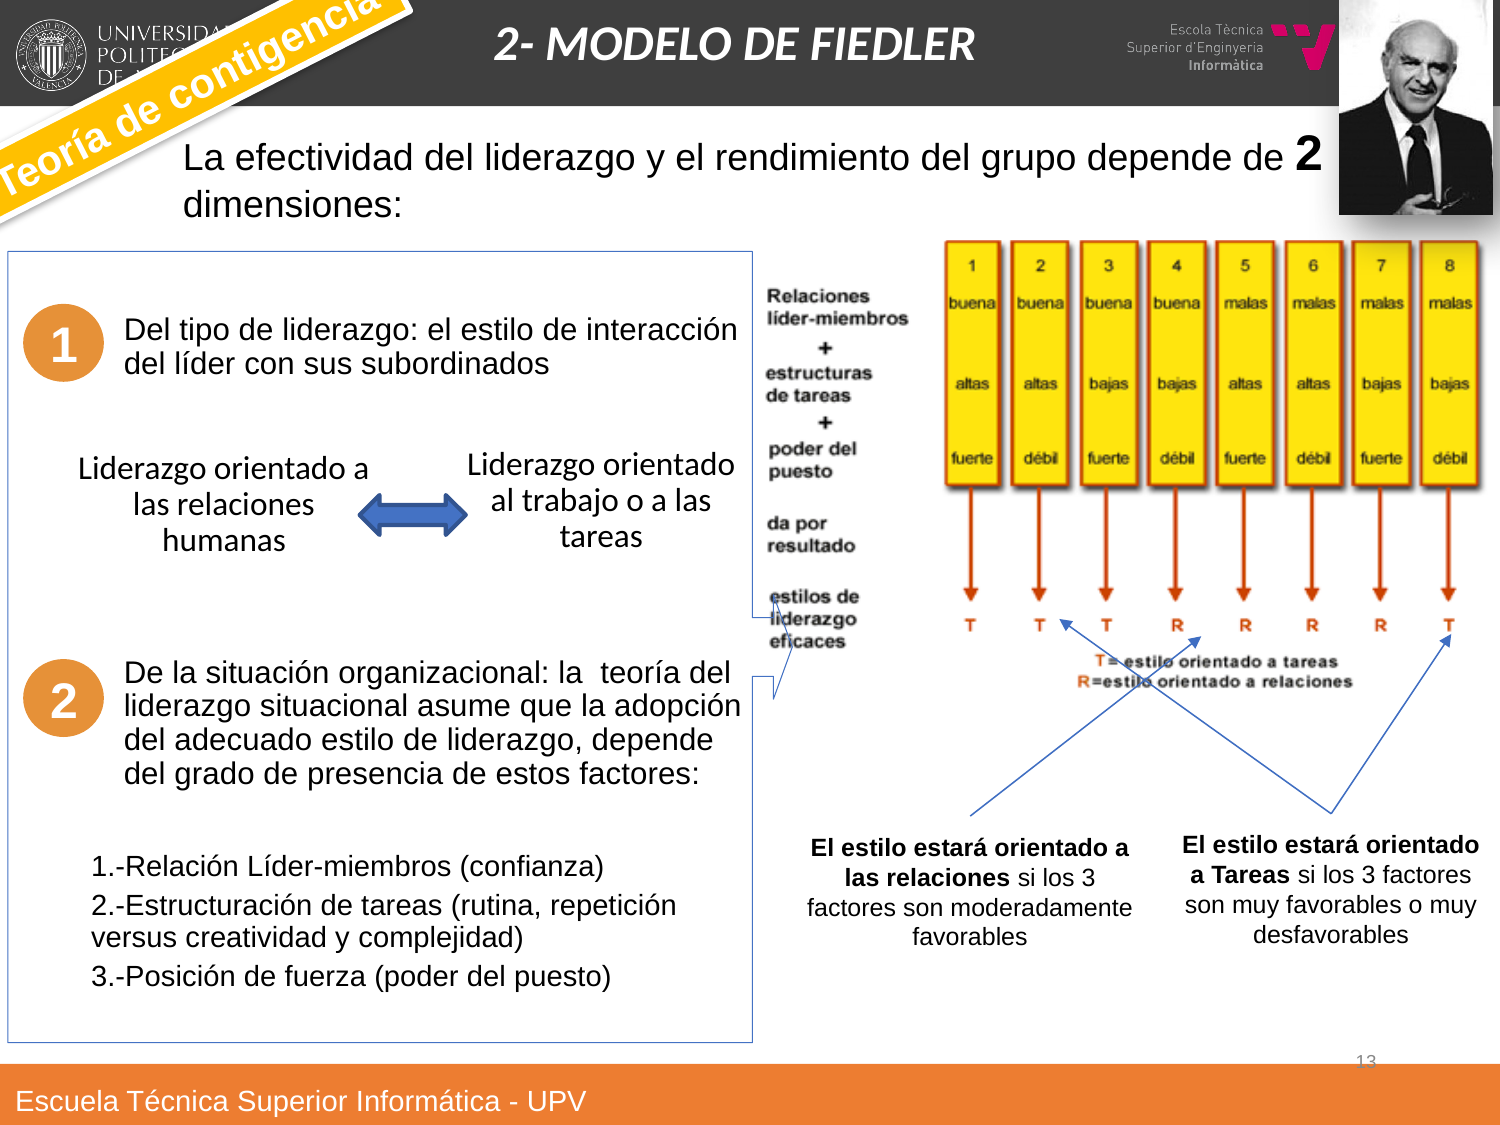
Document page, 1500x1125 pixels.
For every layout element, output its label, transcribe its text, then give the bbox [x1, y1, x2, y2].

text_box El estilo estará orientado a Tareas si los 3 factores son muy favorables o muy desfavorables [1162, 813, 1500, 960]
text_box [5, 249, 759, 1045]
text_box El estilo estará orientado a las relaciones si los 3 factores son moderadamente favorables [787, 816, 1153, 960]
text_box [1059, 618, 1332, 815]
slide_number 13 [1059, 1042, 1397, 1103]
text_box 2- Modelo de Fiedler [478, 9, 1197, 80]
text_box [970, 635, 1055, 817]
picture [764, 240, 1489, 698]
text_box Teoría de contigencia [0, 0, 410, 221]
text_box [1335, 633, 1452, 814]
picture [15, 17, 240, 93]
text_box La efectividad del liderazgo y el rendimiento del grupo depende de 2 dimensiones: [168, 105, 1334, 194]
picture [1197, 0, 1493, 215]
